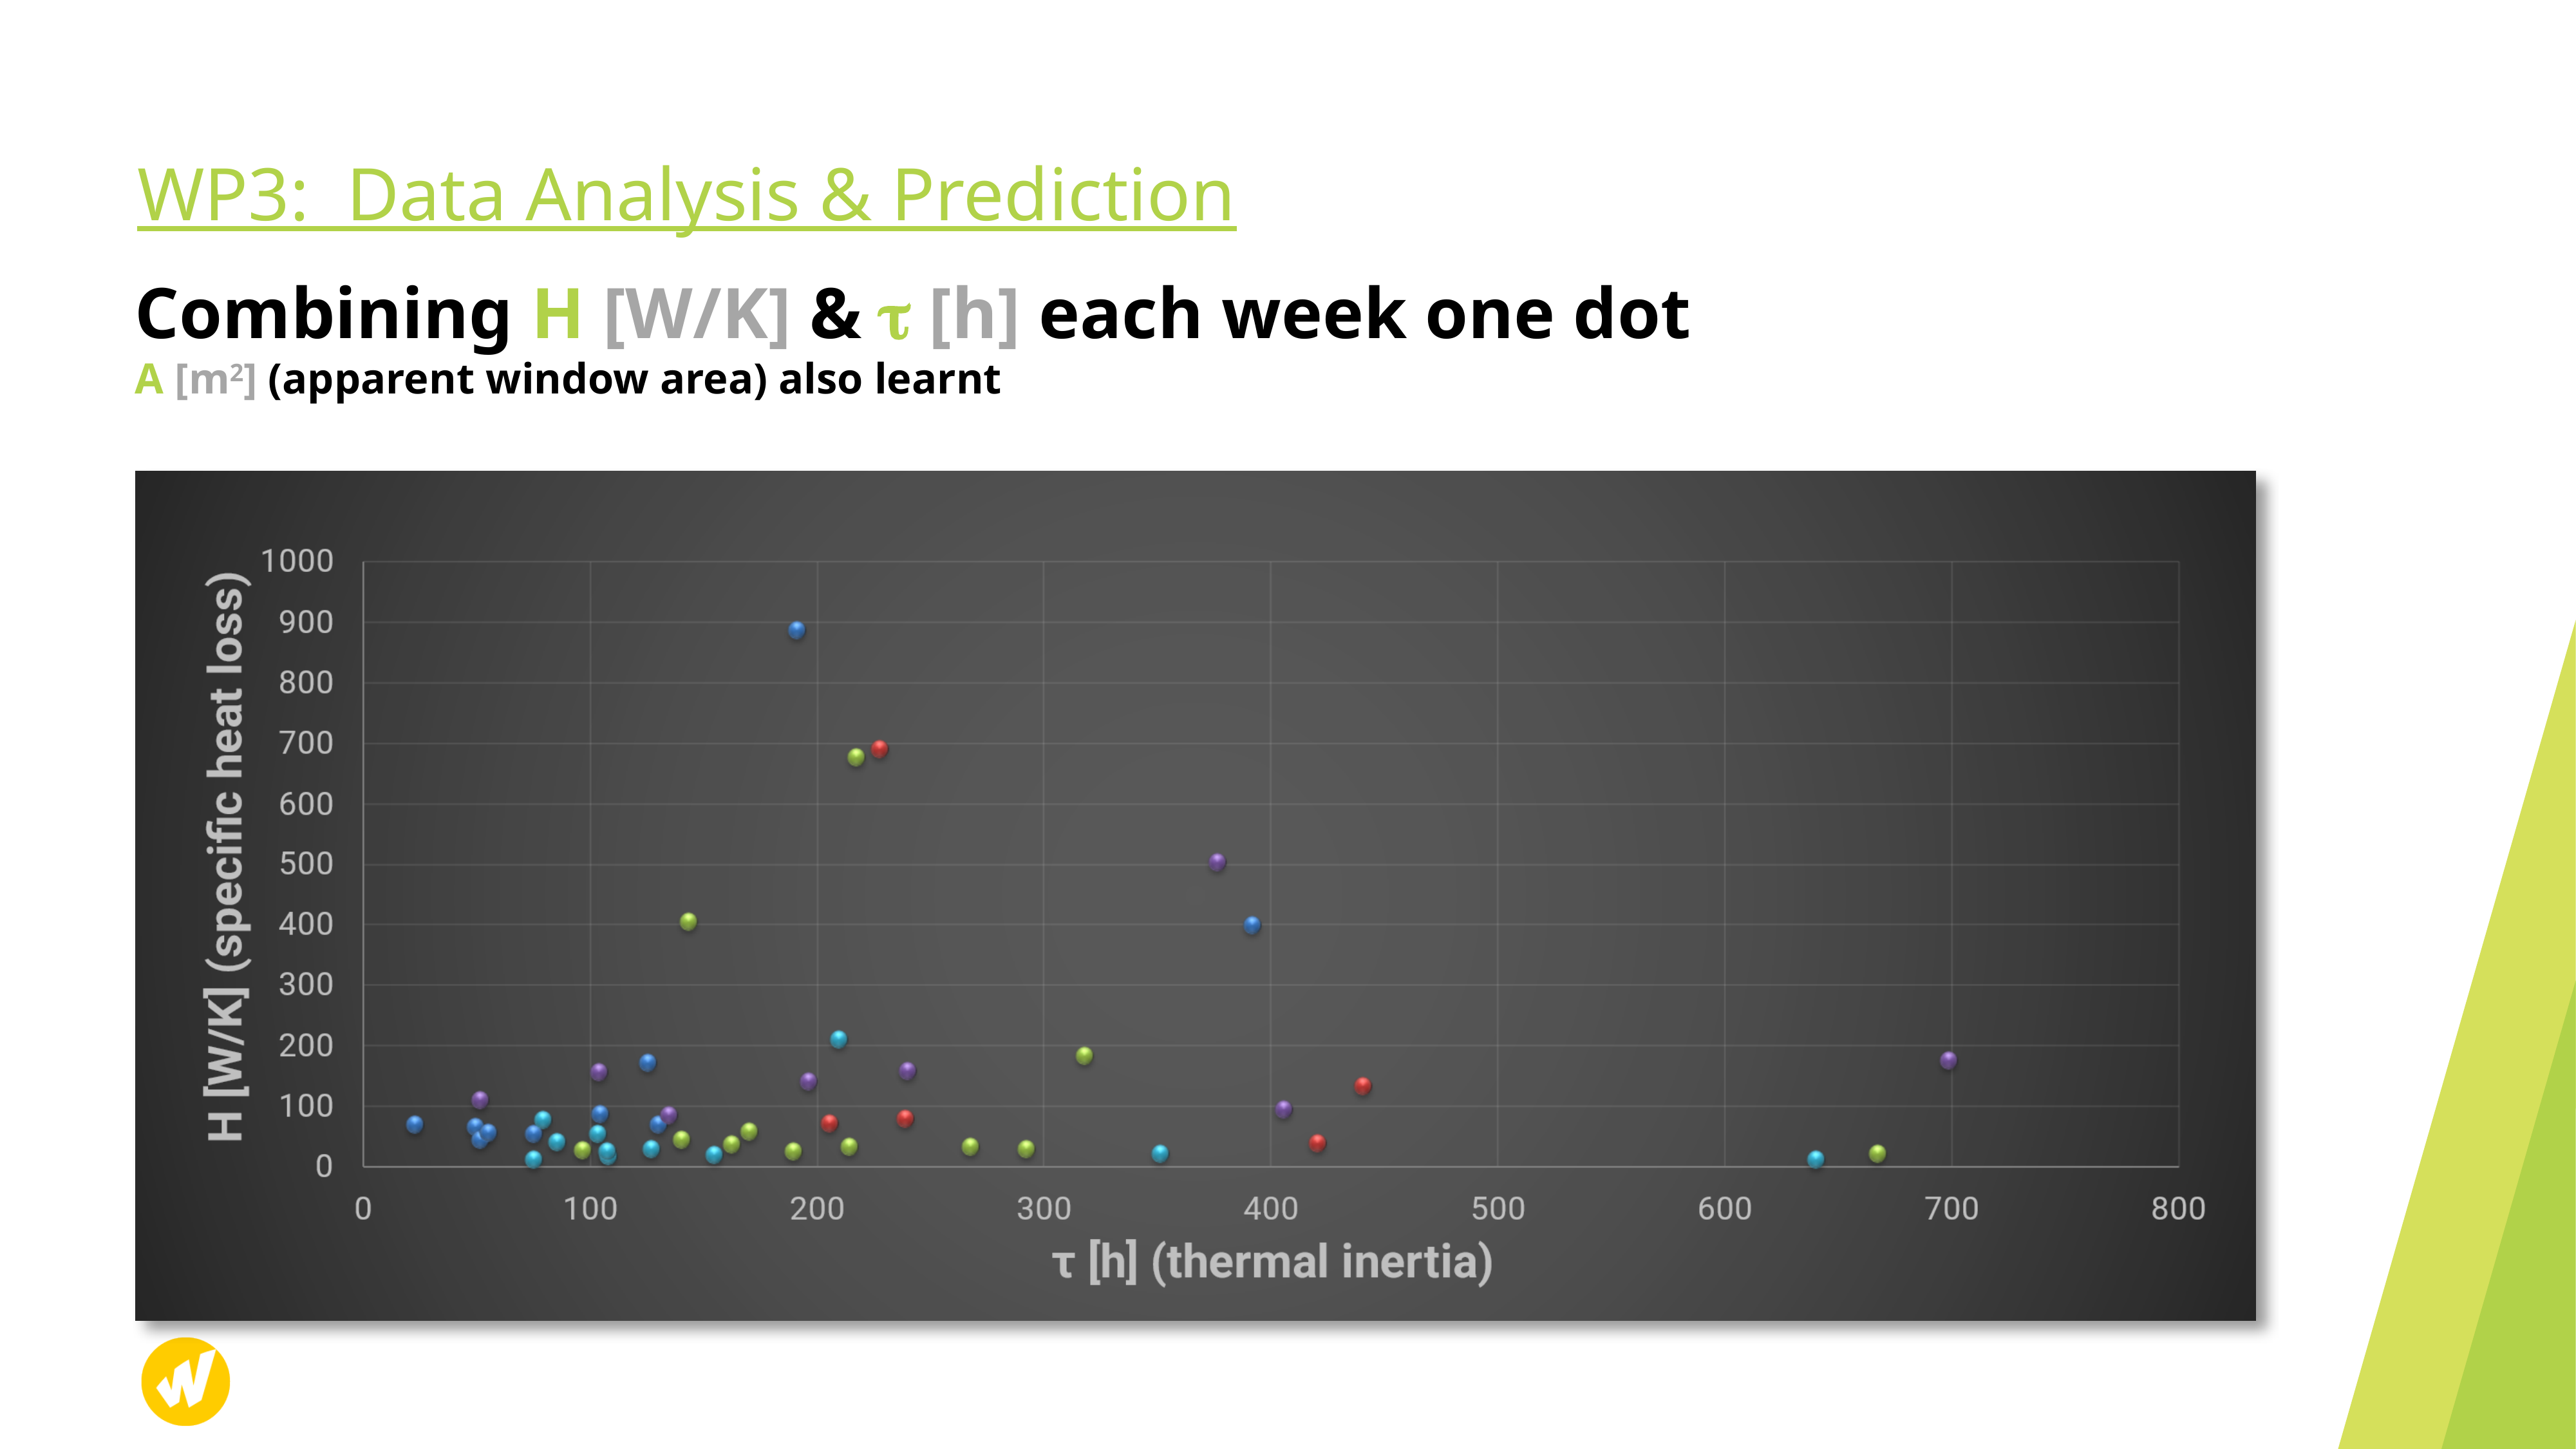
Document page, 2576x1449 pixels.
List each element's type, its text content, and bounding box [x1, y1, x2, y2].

picture [138, 1334, 233, 1429]
list WP3: Data Analysis & Prediction [127, 153, 2349, 254]
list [135, 471, 2256, 1321]
title Combining H [W/K] &  [h] each week one dot A [m2] (apparent window area) also learnt [125, 263, 2349, 411]
